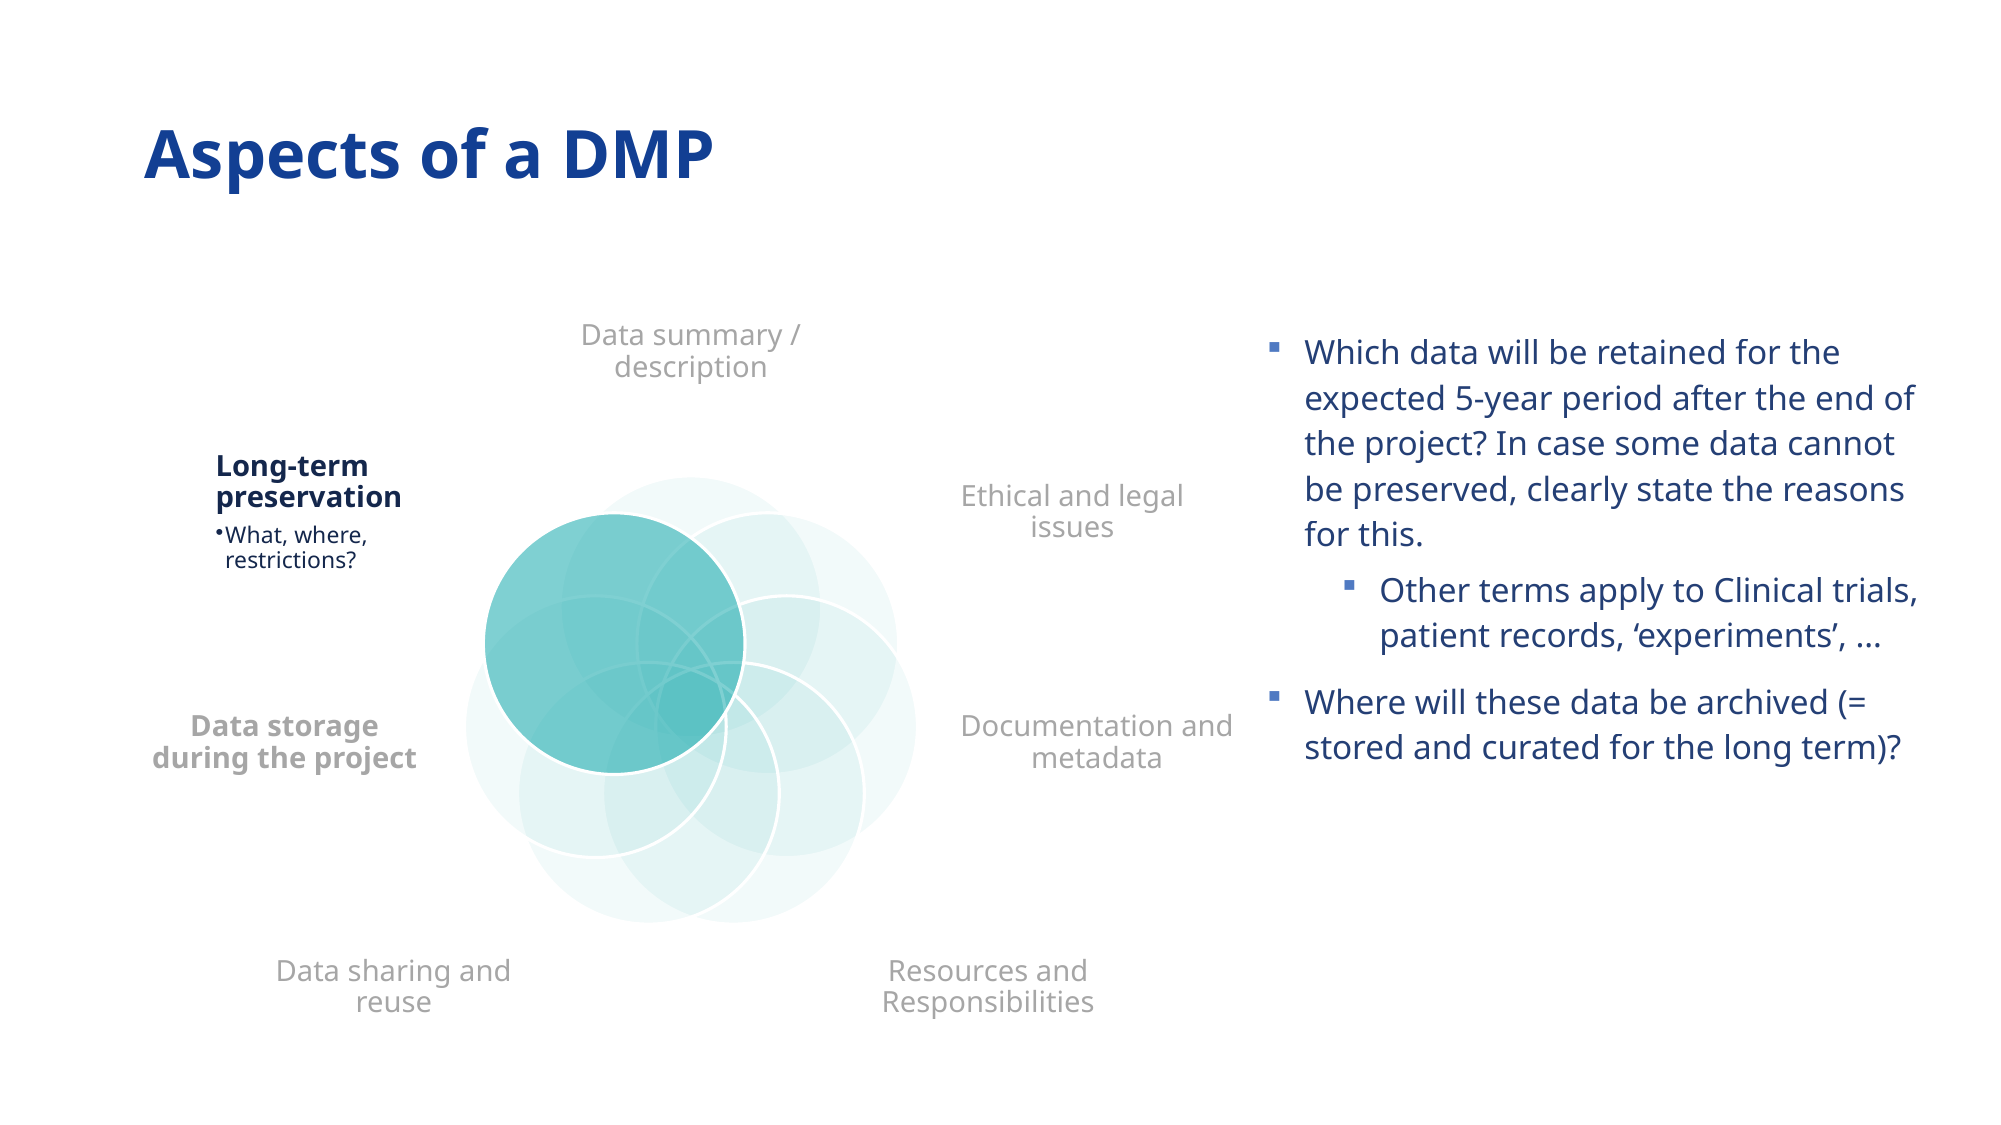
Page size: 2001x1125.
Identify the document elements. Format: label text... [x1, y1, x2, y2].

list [129, 271, 1253, 1075]
title Aspects of a DMP [129, 98, 1871, 216]
text_box Which data will be retained for the expected 5-year period after the end of the project? In case some data cannot be preserved, clearly state the reasons for this. Other terms apply to Clinical trials, patient records, ‘experiments’, … Where will these data be archived (= stored and curated for the long term)? [1253, 318, 1940, 1074]
